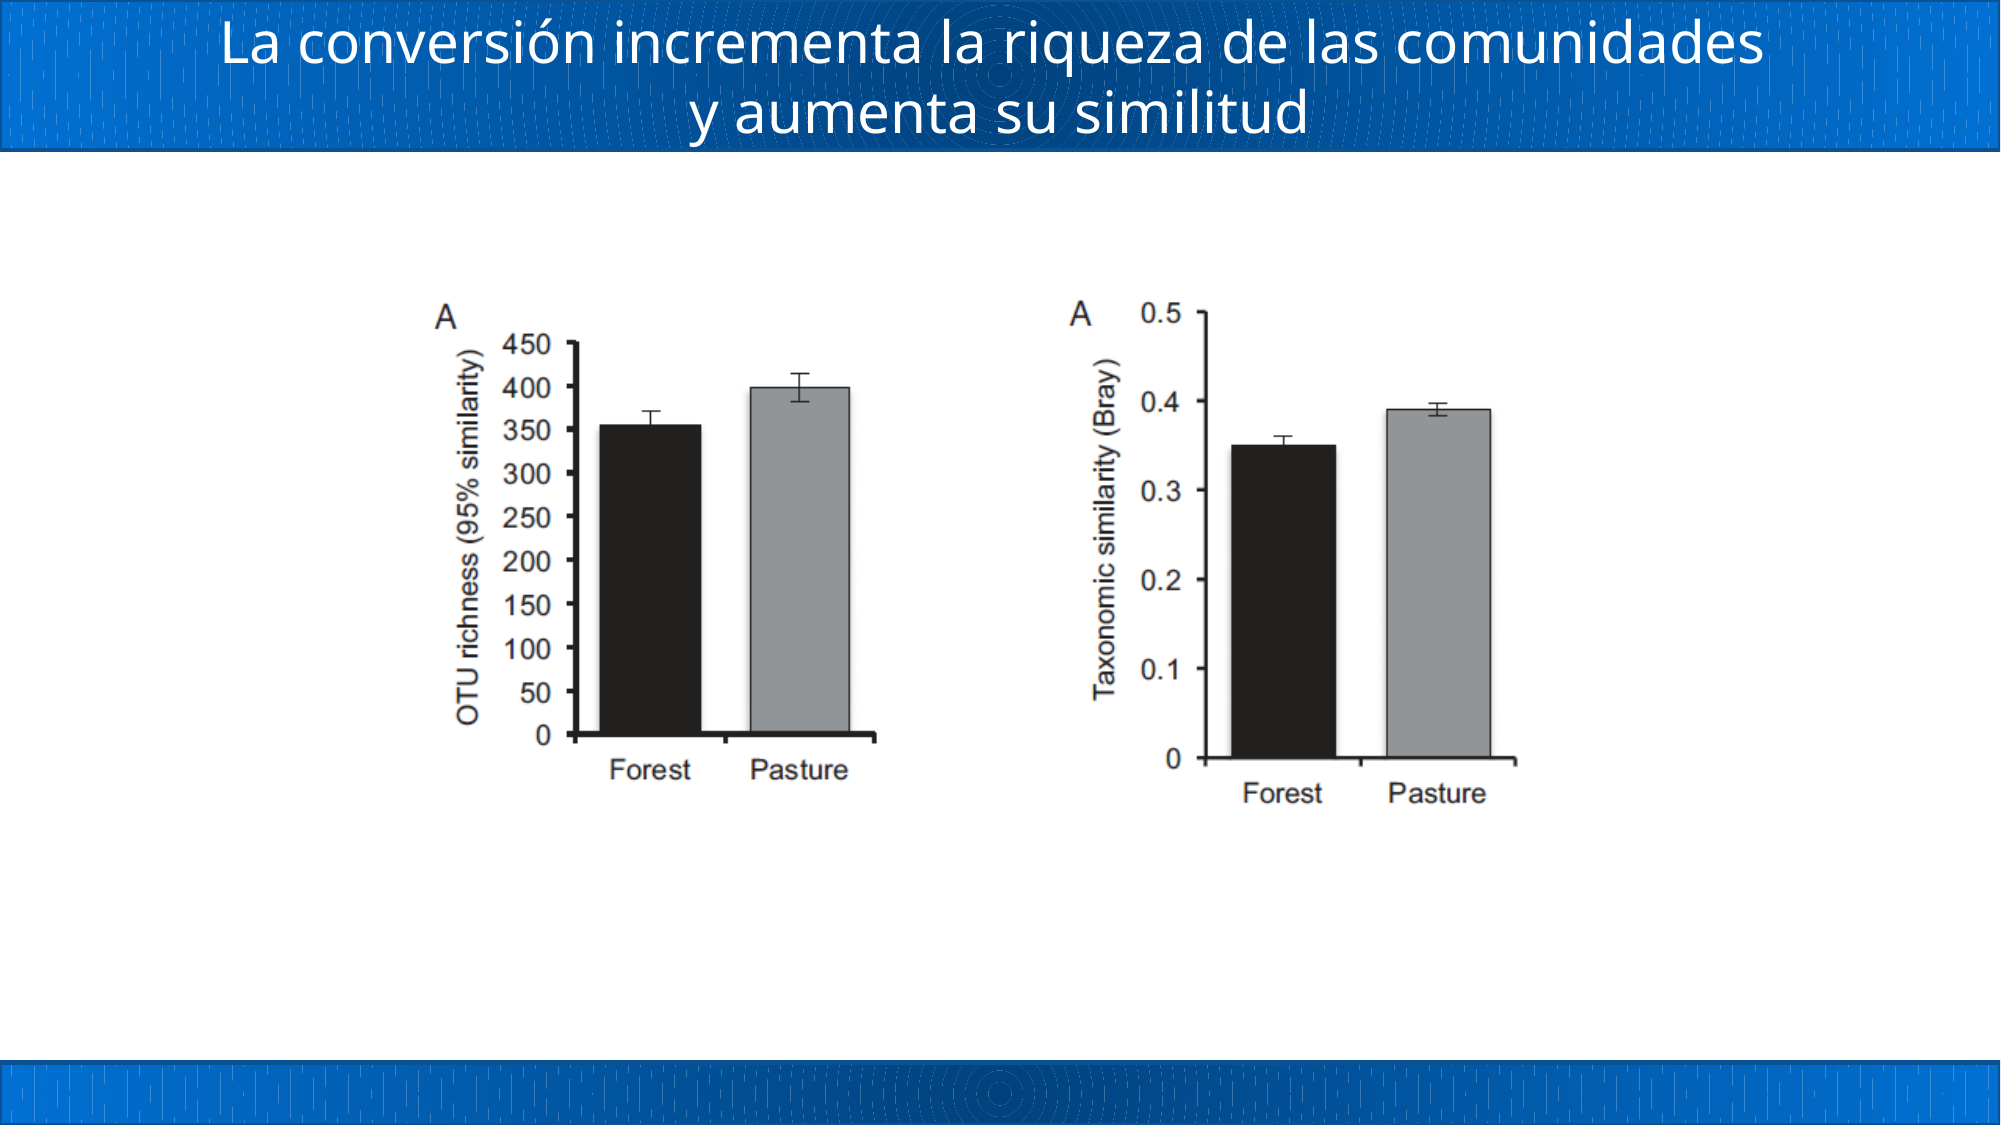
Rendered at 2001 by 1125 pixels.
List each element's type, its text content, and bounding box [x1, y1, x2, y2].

picture [412, 287, 938, 801]
title La conversión incrementa la riqueza de las comunidades y aumenta su similitud [200, 0, 1800, 150]
picture [1049, 287, 1554, 812]
